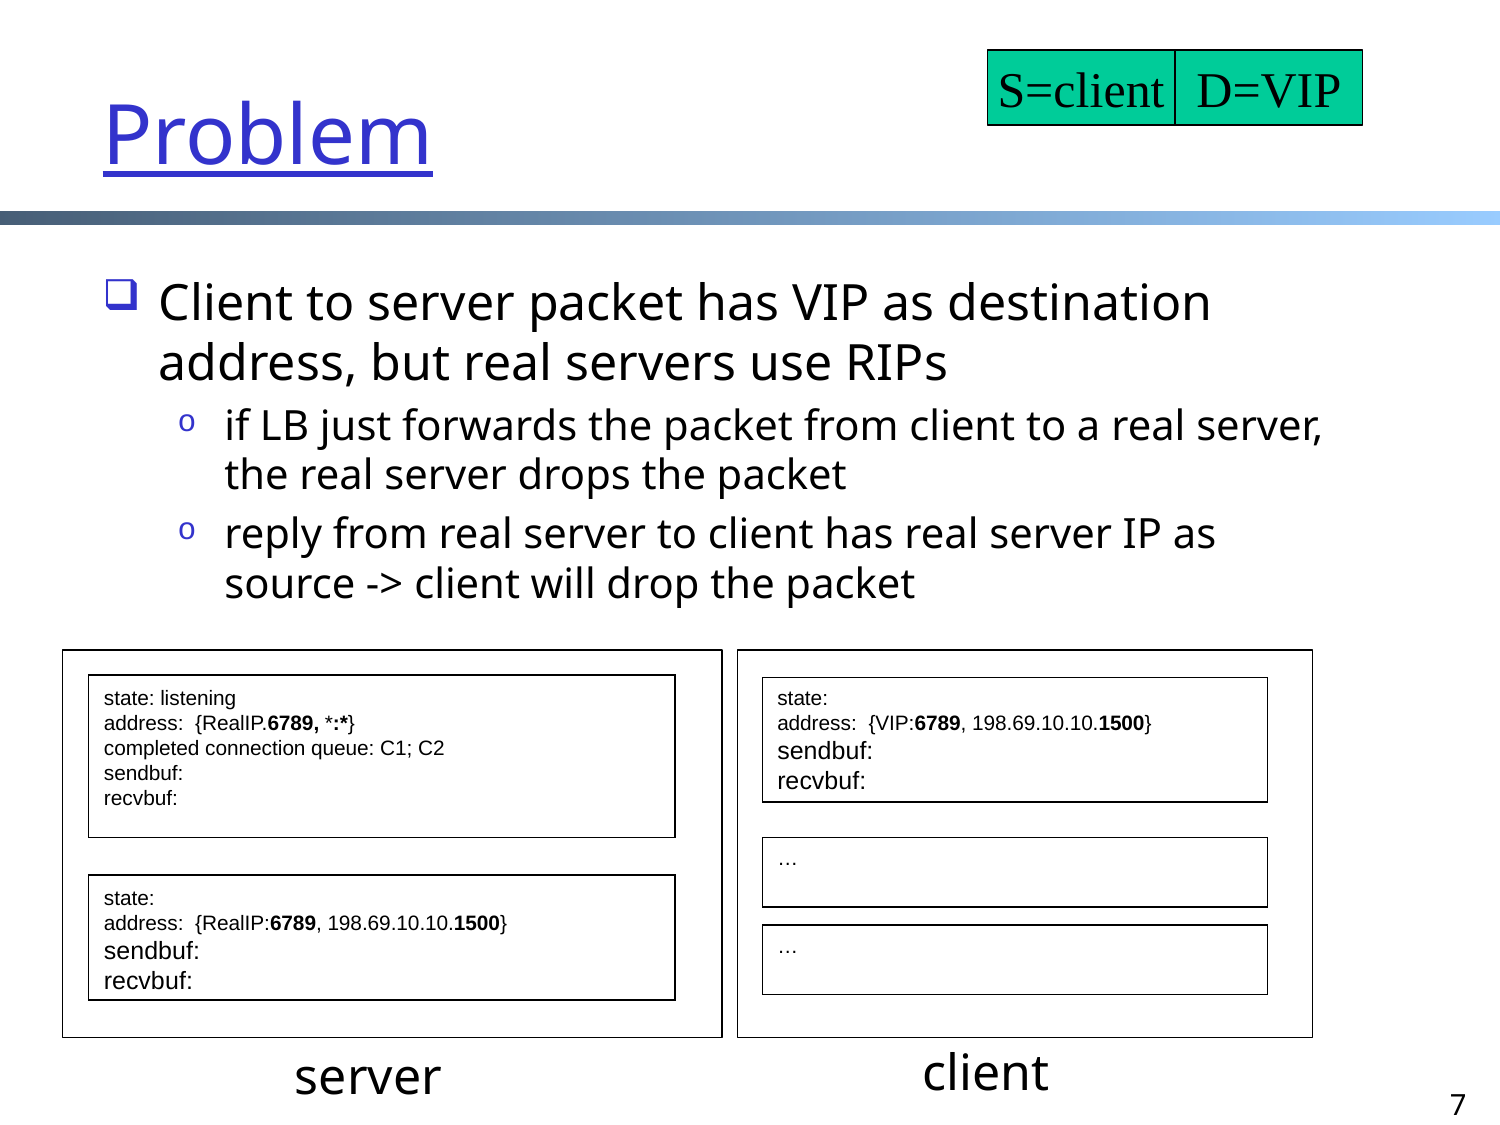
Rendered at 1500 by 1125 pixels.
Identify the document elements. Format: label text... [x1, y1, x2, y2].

title Problem [87, 37, 1363, 225]
text_box [737, 649, 1313, 1038]
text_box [987, 49, 1363, 126]
text_box [1424, 212, 1428, 224]
list Client to server packet has VIP as destination address, but real servers use RIPs if LB just forwards the packet from client to a real server, the real server drops the packet reply from real server to client has real server IP as source -> client will drop the packet [87, 262, 1363, 1025]
slide_number 7 [1406, 1078, 1482, 1125]
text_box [87, 674, 676, 838]
text_box [62, 649, 723, 1038]
text_box server [280, 1037, 458, 1112]
text_box client [907, 1033, 1078, 1109]
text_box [87, 874, 676, 1004]
